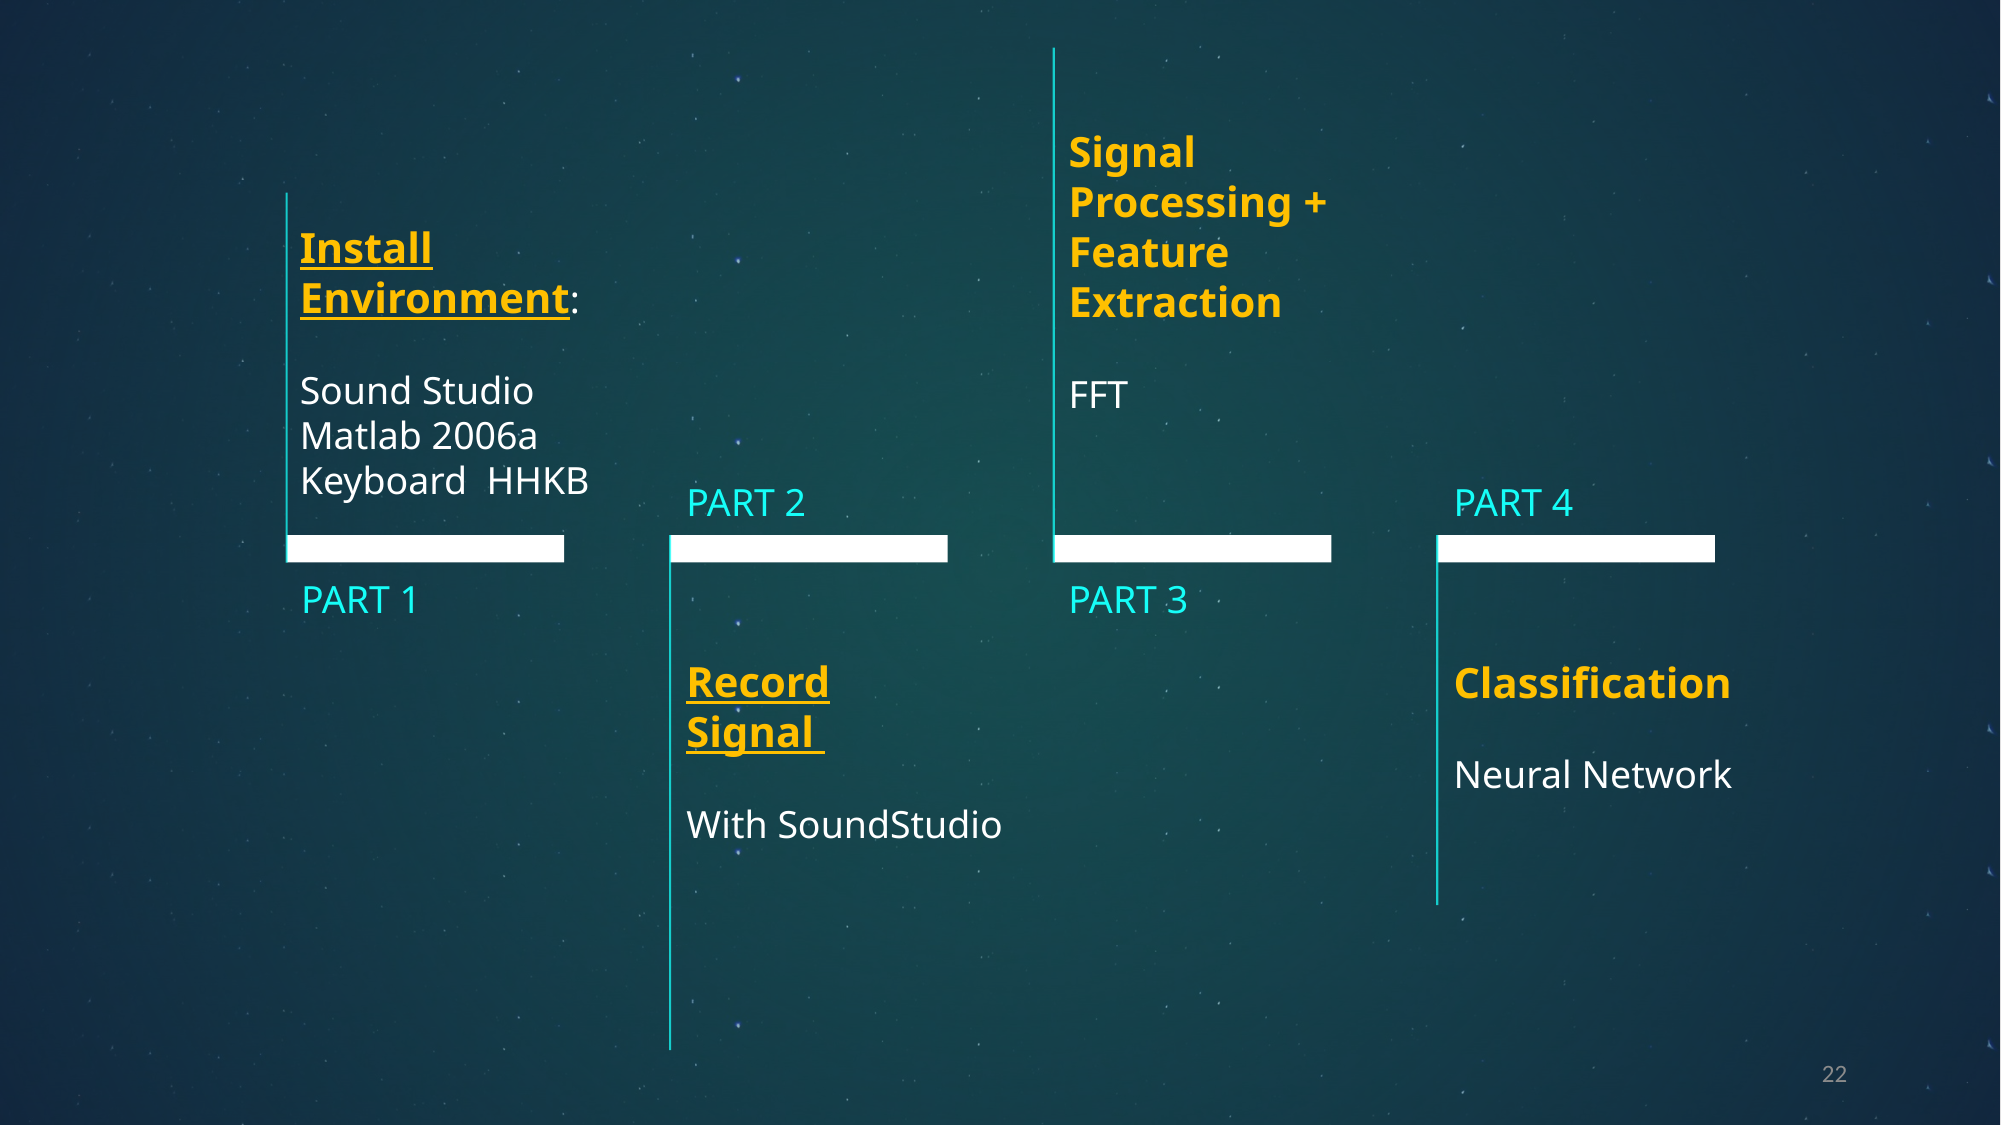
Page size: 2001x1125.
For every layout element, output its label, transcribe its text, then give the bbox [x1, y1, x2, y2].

text_box [669, 534, 949, 563]
text_box [288, 534, 565, 563]
text_box PART 2 [671, 471, 880, 532]
text_box Install Environment: Sound Studio Matlab 2006a Keyboard HHKB [287, 214, 669, 510]
text_box Signal Processing + Feature Extraction FFT [1055, 118, 1438, 424]
text_box PART 1 [286, 568, 495, 629]
text_box [1436, 534, 1716, 563]
slide_number 22 [1412, 1042, 1863, 1103]
text_box PART 4 [1438, 471, 1647, 532]
text_box PART 3 [1053, 568, 1262, 629]
text_box [0, 0, 2000, 1125]
text_box [1055, 534, 1332, 563]
text_box Record Signal With SoundStudio [671, 648, 1056, 854]
text_box Classification Neural Network [1438, 648, 1823, 804]
